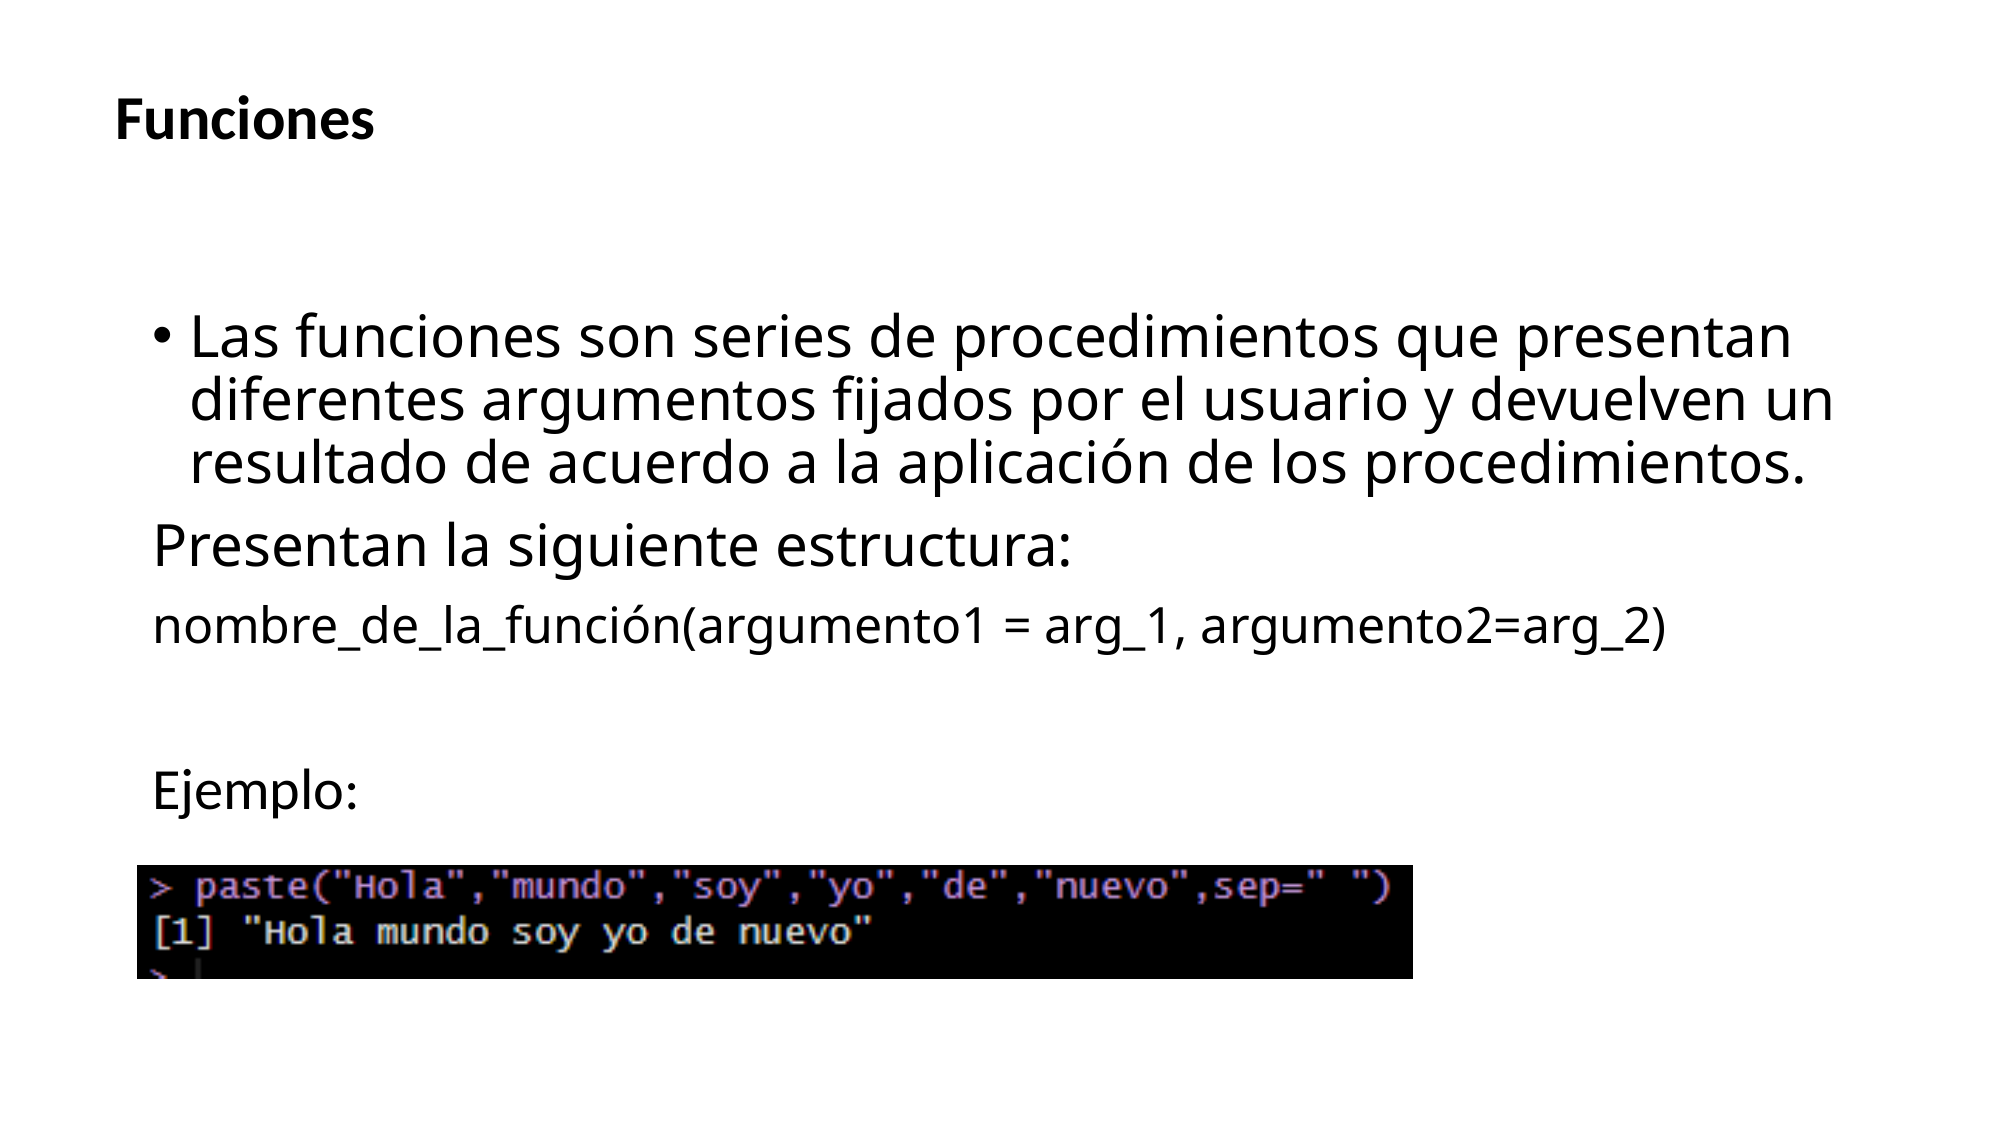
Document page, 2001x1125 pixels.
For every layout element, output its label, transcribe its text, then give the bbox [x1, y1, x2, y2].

picture [137, 865, 1413, 979]
text_box Funciones [100, 69, 888, 160]
text_box Las funciones son series de procedimientos que presentan diferentes argumentos fijados por el usuario y devuelven un resultado de acuerdo a la aplicación de los procedimientos. Presentan la siguiente estructura: nombre_de_la_función(argumento1 = arg_1, argumento2=arg_2) Ejemplo: [137, 299, 1863, 1014]
